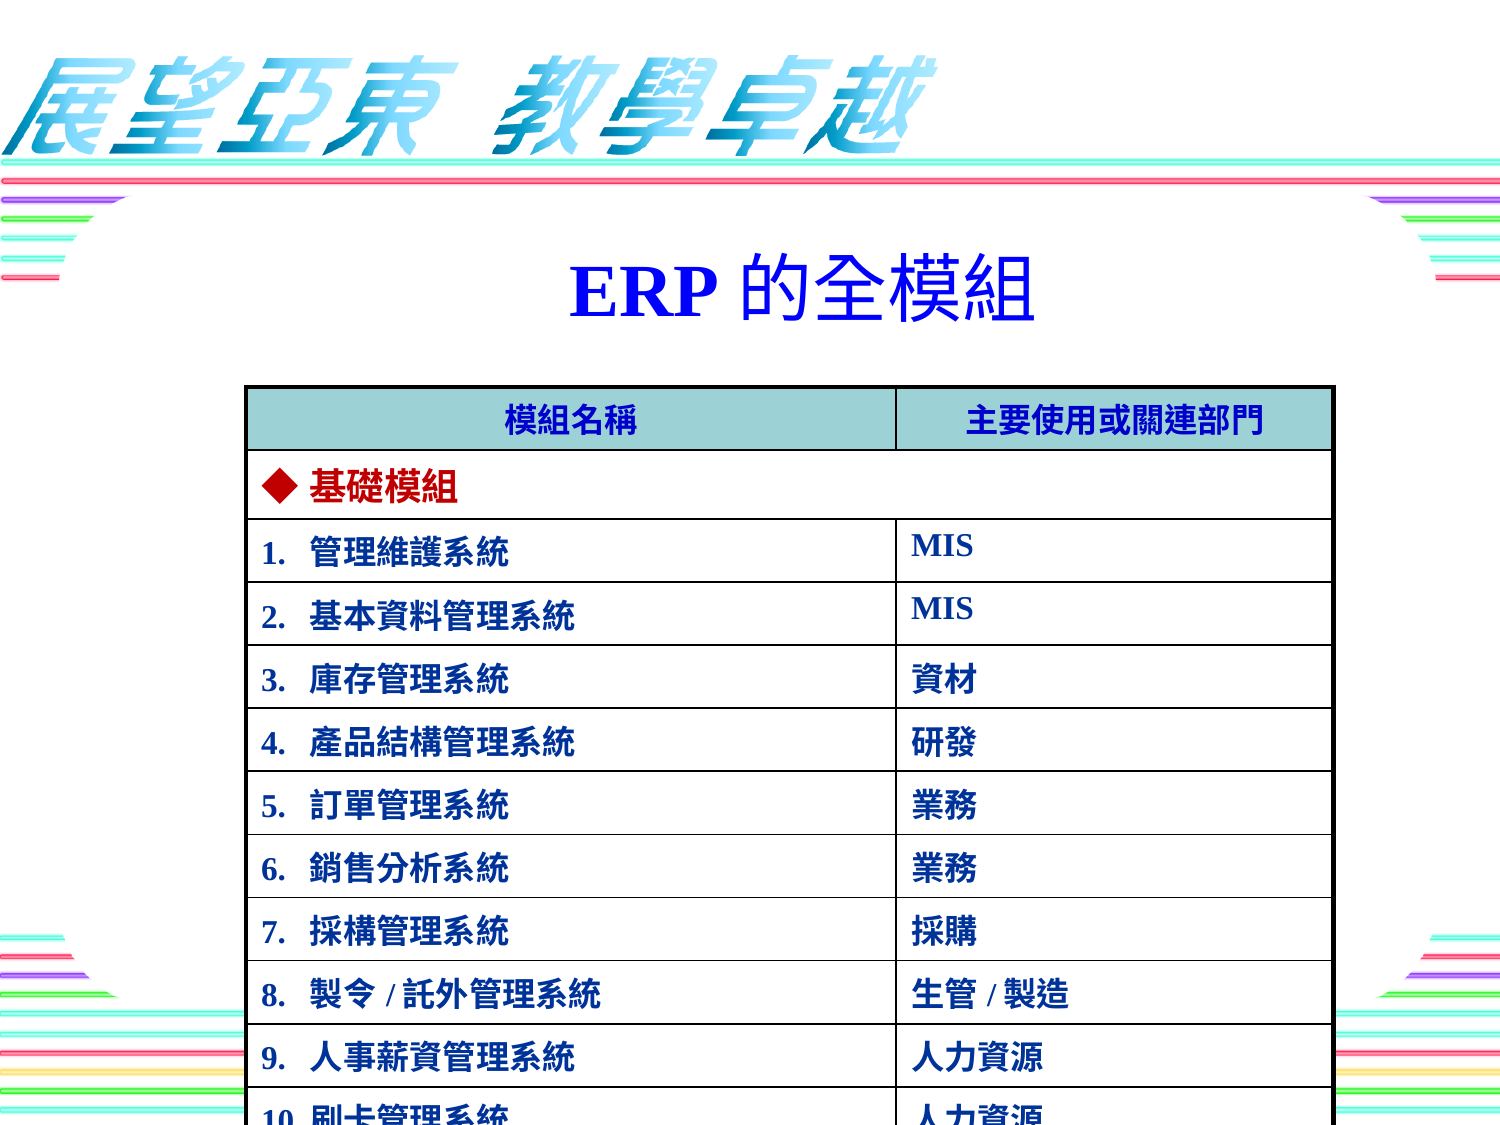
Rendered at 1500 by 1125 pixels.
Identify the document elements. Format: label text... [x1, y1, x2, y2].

table_cell 業務 [897, 835, 1331, 897]
picture [0, 0, 1500, 1125]
table_cell 8. 製令/託外管理系統 [248, 961, 895, 1023]
table_cell 研發 [897, 709, 1331, 770]
table_header 模組名稱 [248, 389, 895, 449]
table_cell 6. 銷售分析系統 [248, 835, 895, 897]
table_cell 人力資源 [897, 1025, 1331, 1086]
table_cell 2. 基本資料管理系統 [248, 583, 895, 644]
text_box ERP的全模組 [328, 234, 1280, 340]
table_cell MIS [897, 583, 1331, 644]
table_cell 人力資源 [897, 1088, 1331, 1125]
table_cell 業務 [897, 772, 1331, 834]
table_cell ◆基礎模組 [248, 451, 1331, 518]
table_cell 5. 訂單管理系統 [248, 772, 895, 834]
table_cell 採購 [897, 898, 1331, 960]
table_cell 資材 [897, 646, 1331, 707]
table_cell 3. 庫存管理系統 [248, 646, 895, 707]
table_cell 10.刷卡管理系統 [248, 1088, 895, 1125]
table_cell 4. 產品結構管理系統 [248, 709, 895, 770]
table_cell 1. 管理維護系統 [248, 520, 895, 581]
table_cell 9. 人事薪資管理系統 [248, 1025, 895, 1086]
table_cell MIS [897, 520, 1331, 581]
table_cell 生管/製造 [897, 961, 1331, 1023]
table_header 主要使用或關連部門 [897, 389, 1331, 449]
table_cell 7. 採構管理系統 [248, 898, 895, 960]
